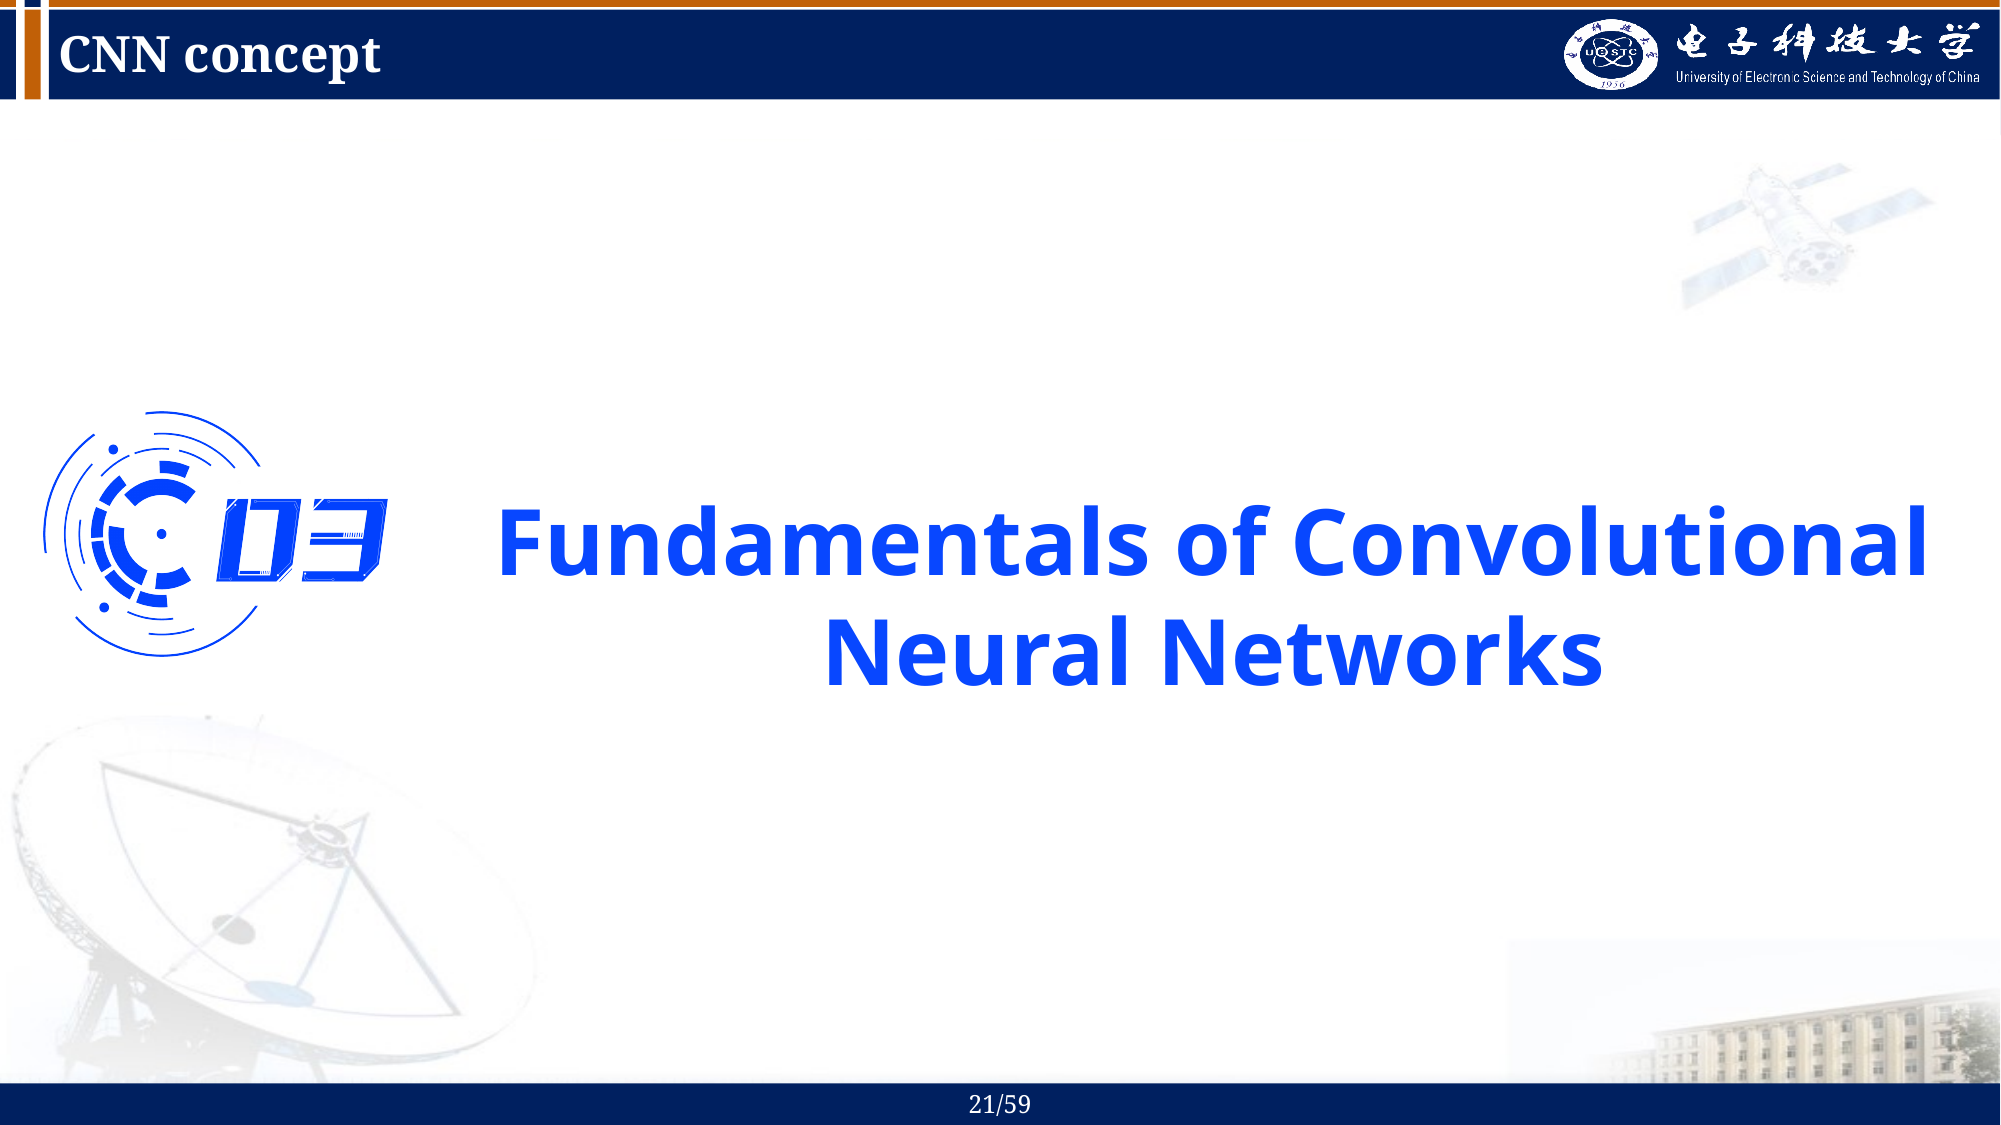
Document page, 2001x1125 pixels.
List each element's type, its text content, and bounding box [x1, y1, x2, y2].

picture [0, 0, 2001, 1125]
title CNN concept [43, 10, 476, 101]
picture [1564, 19, 1980, 90]
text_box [42, 410, 1956, 715]
